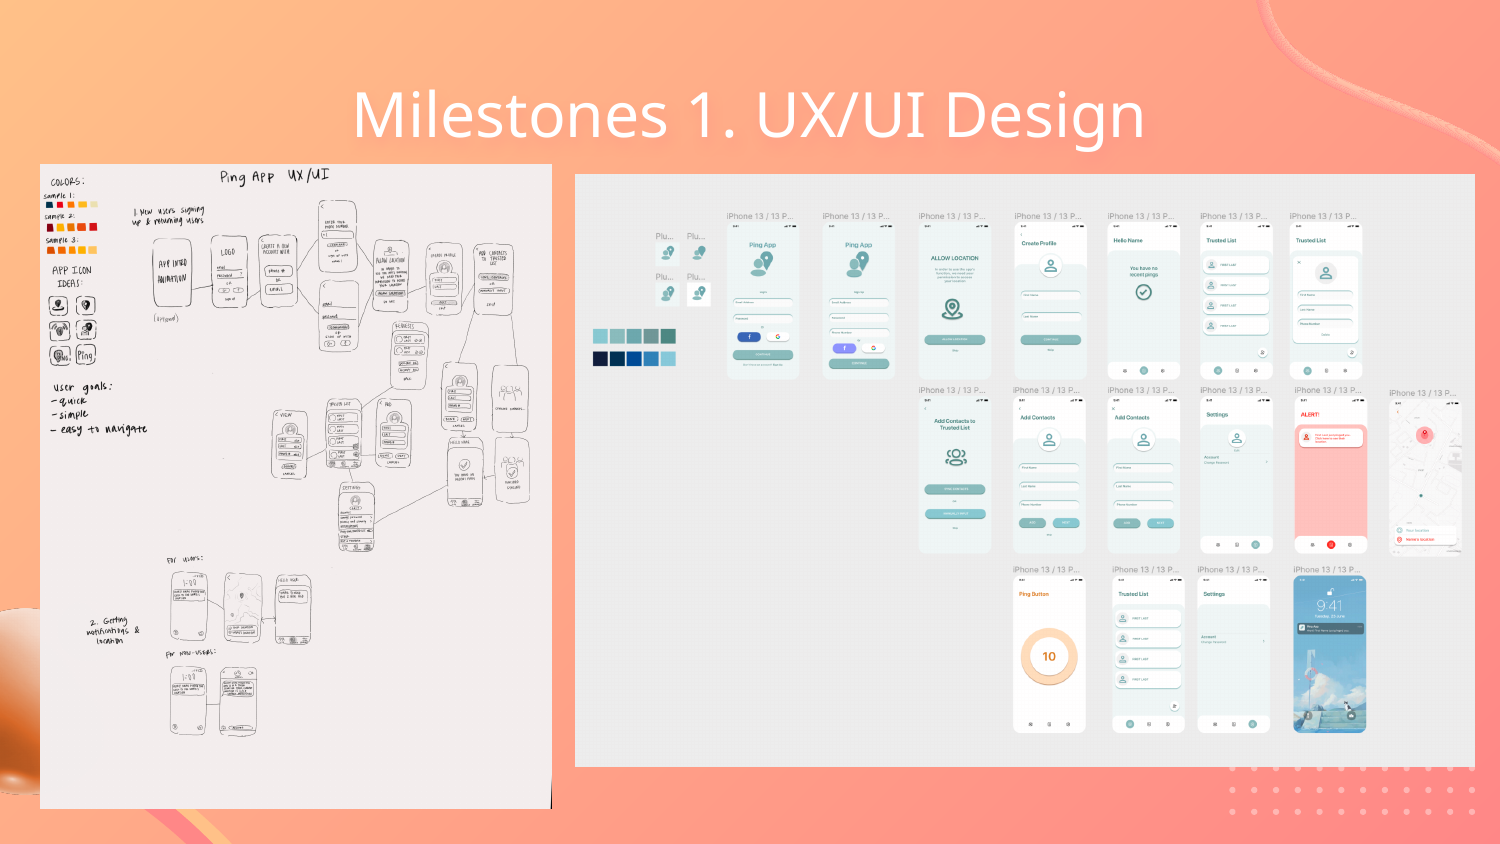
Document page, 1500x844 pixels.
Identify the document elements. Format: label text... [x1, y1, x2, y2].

picture [0, 164, 552, 809]
picture [575, 174, 1476, 767]
title Milestones 1. UX/UI Design [118, 60, 1382, 150]
